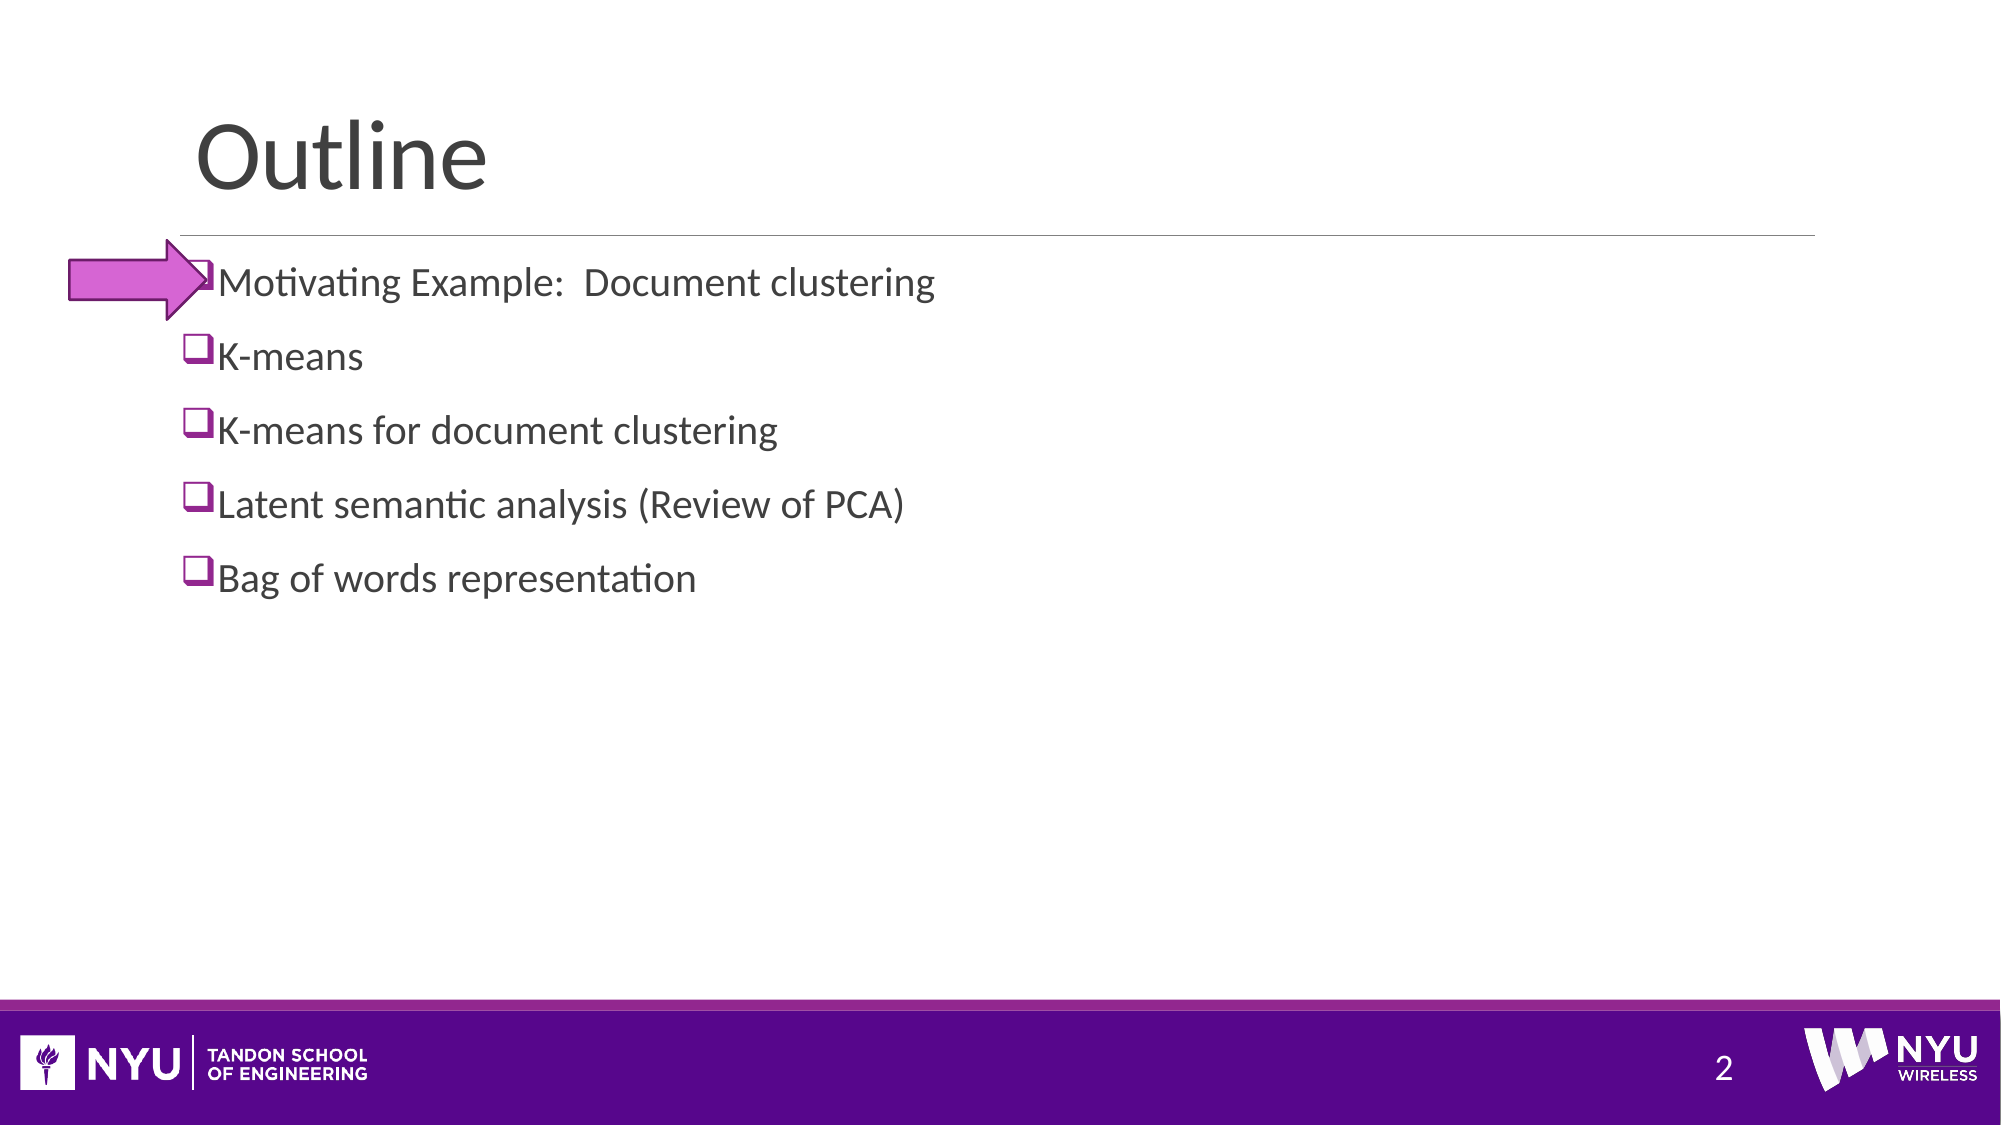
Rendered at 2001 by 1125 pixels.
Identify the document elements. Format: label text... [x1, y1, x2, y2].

list Motivating Example: Document clustering K-means K-means for document clustering Latent semantic analysis (Review of PCA) Bag of words representation [180, 252, 1830, 963]
text_box [68, 238, 208, 321]
title Outline [180, 47, 1830, 218]
slide_number 2 [1533, 1035, 1749, 1096]
